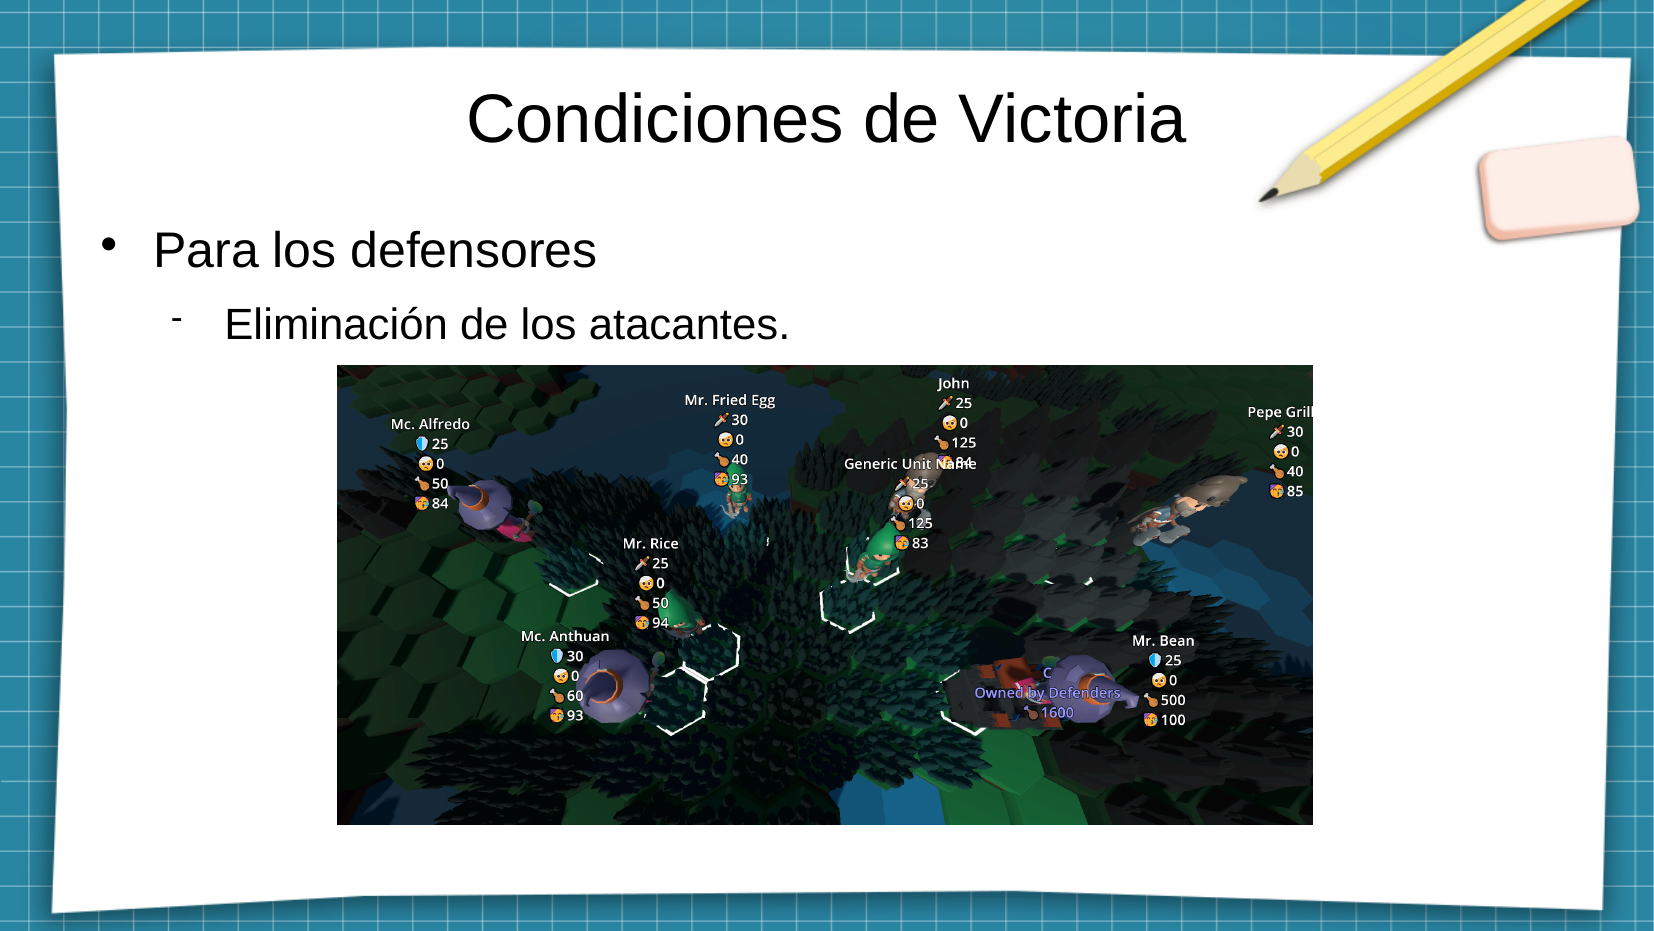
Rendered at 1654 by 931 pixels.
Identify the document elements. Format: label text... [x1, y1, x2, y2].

picture [0, 0, 1654, 931]
title Condiciones de Victoria [82, 37, 1571, 193]
list Para los defensores Eliminación de los atacantes. [82, 217, 1571, 757]
